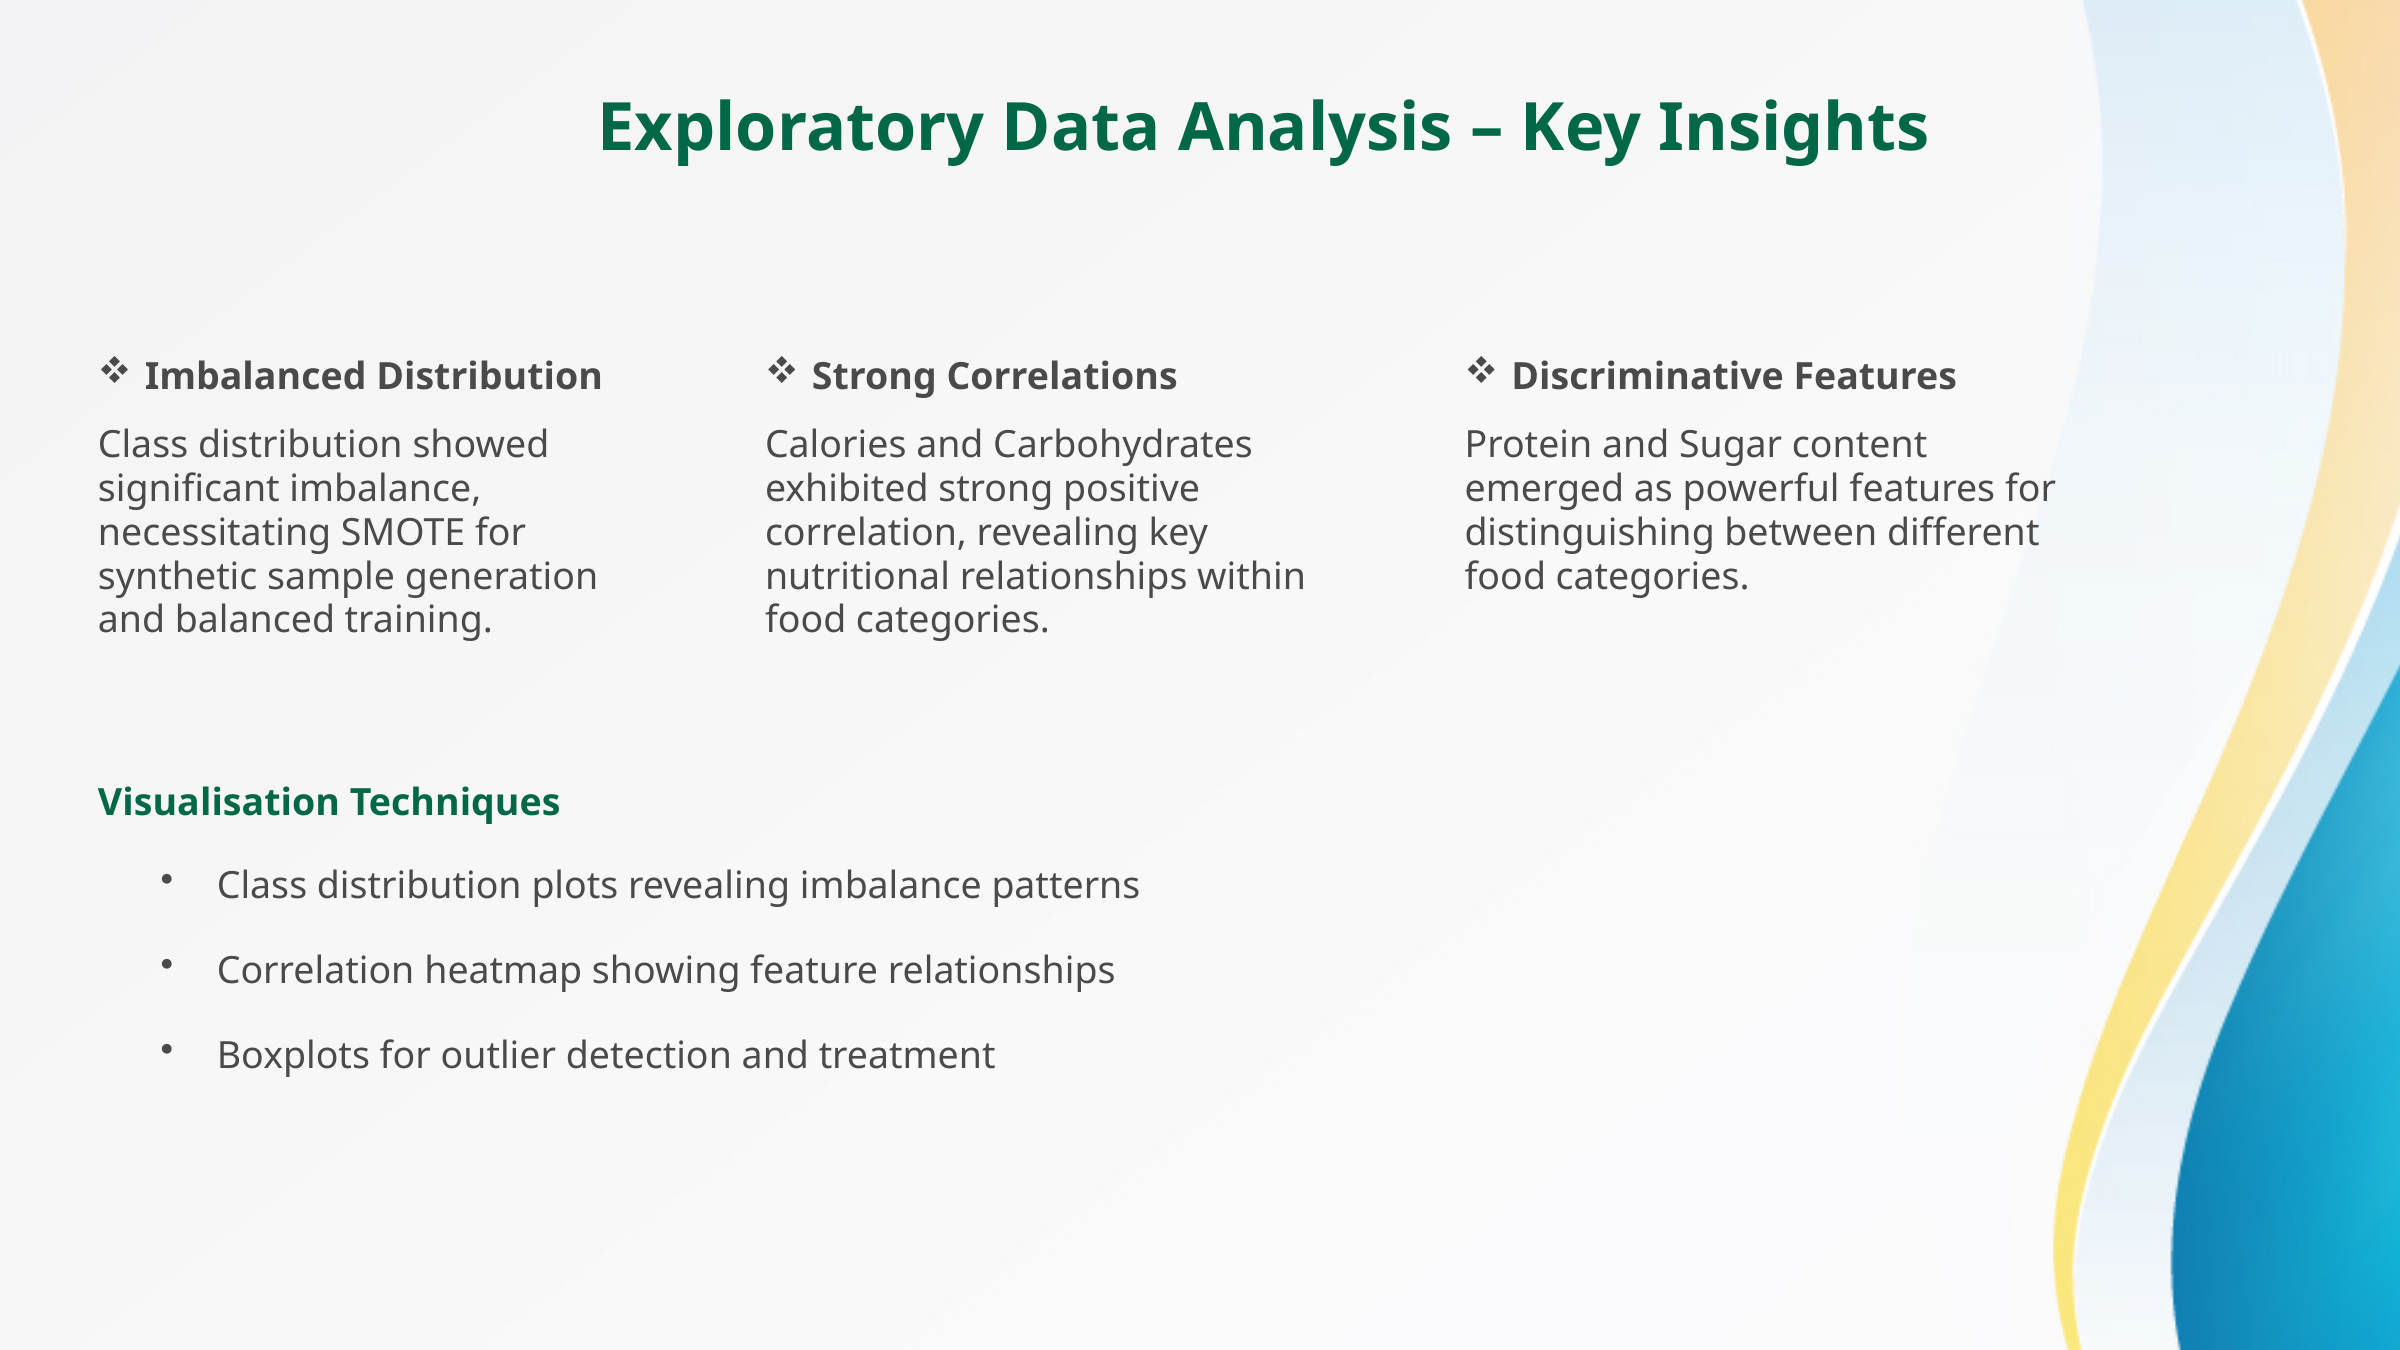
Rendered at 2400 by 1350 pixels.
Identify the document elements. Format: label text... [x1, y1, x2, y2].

text_box Class distribution showed significant imbalance, necessitating SMOTE for synthetic sample generation and balanced training. [97, 421, 635, 690]
text_box Exploratory Data Analysis – Key Insights [546, 76, 1982, 165]
text_box Imbalanced Distribution [97, 354, 539, 399]
text_box Boxplots for outlier detection and treatment [160, 1032, 1002, 1077]
text_box Strong Correlations [765, 354, 1115, 399]
text_box Protein and Sugar content emerged as powerful features for distinguishing between different food categories. [1464, 421, 2072, 665]
text_box Discriminative Features [1464, 354, 1889, 418]
text_box Correlation heatmap showing feature relationships [160, 947, 1002, 993]
text_box Visualisation Techniques [97, 770, 631, 823]
text_box Class distribution plots revealing imbalance patterns [160, 862, 1002, 908]
text_box Calories and Carbohydrates exhibited strong positive correlation, revealing key nutritional relationships within food categories. [765, 421, 1394, 689]
picture [0, 0, 2400, 1350]
